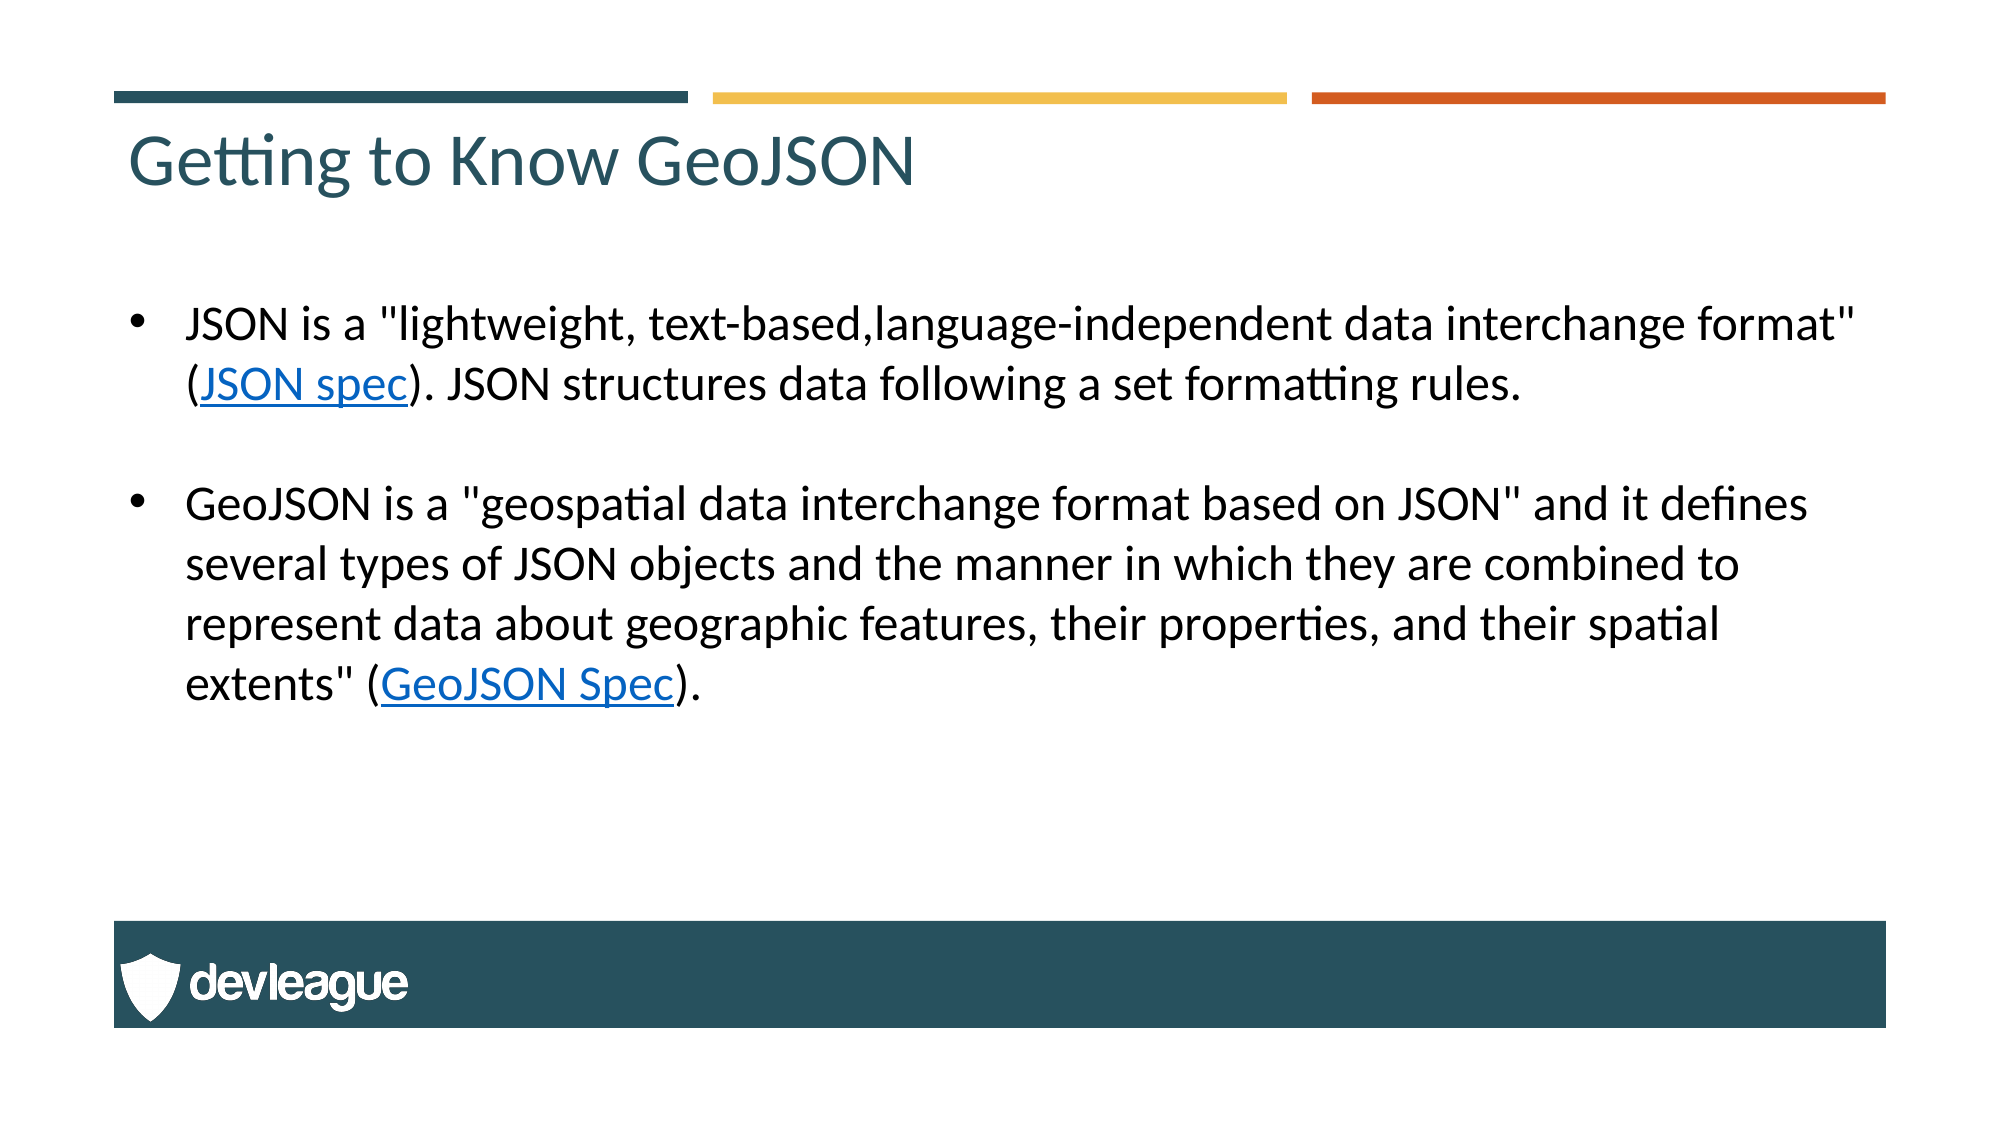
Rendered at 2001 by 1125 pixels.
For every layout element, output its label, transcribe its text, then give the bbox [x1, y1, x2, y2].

picture [120, 953, 412, 1022]
text_box [113, 90, 689, 104]
text_box [712, 91, 1288, 103]
text_box Getting to Know GeoJSON JSON is a "lightweight, text-based,language-independent data interchange format" (JSON spec). JSON structures data following a set formatting rules. GeoJSON is a "geospatial data interchange format based on JSON" and it defines several types of JSON objects and the manner in which they are combined to represent data about geographic features, their properties, and their spatial extents" (GeoJSON Spec). [114, 103, 1886, 883]
text_box [113, 920, 1887, 1029]
text_box [1311, 91, 1887, 105]
